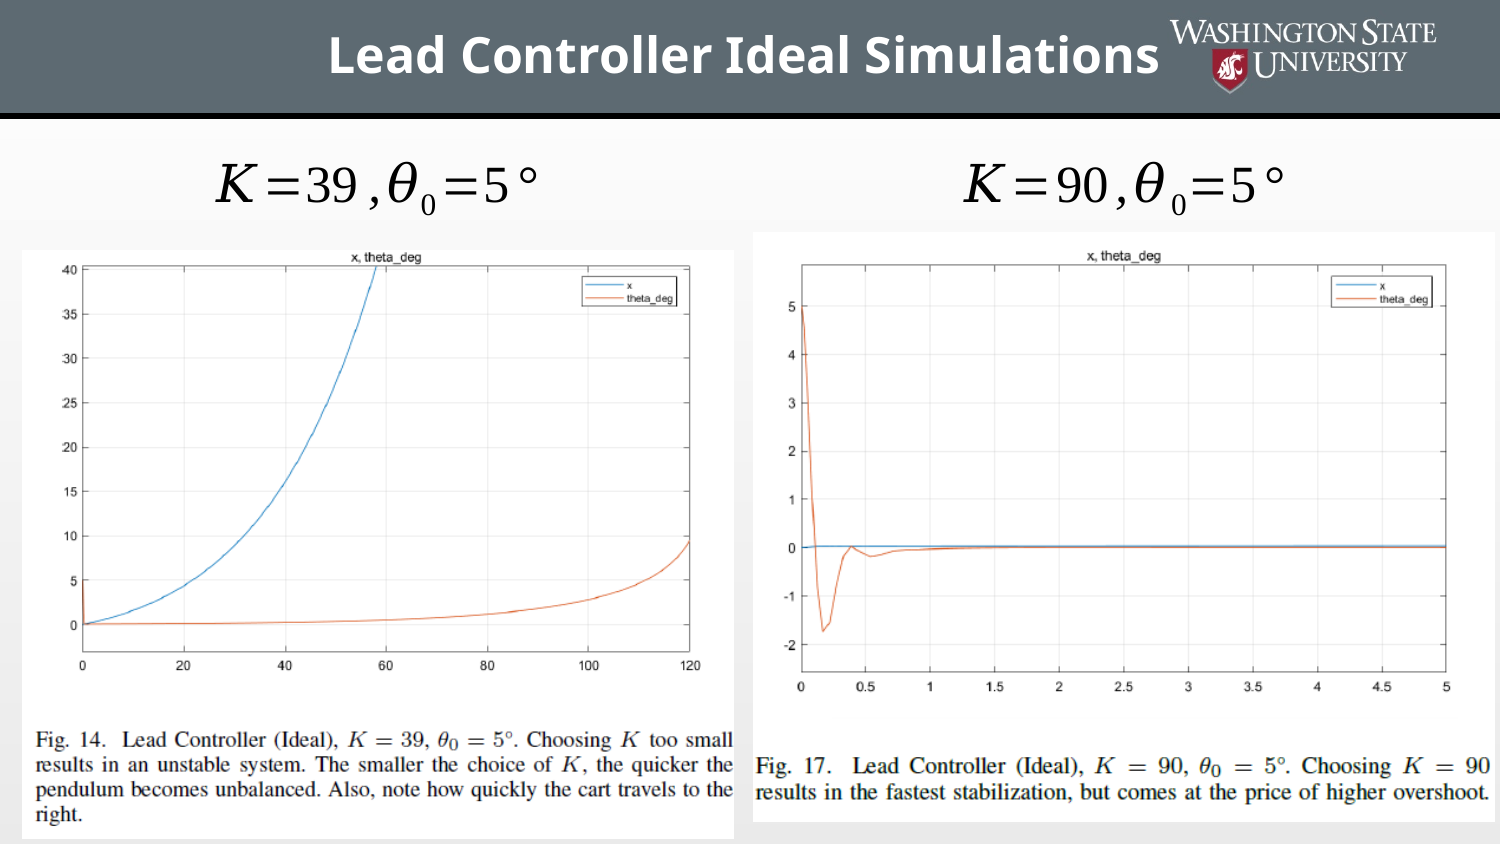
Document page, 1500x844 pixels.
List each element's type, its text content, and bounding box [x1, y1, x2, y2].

picture [0, 0, 1500, 113]
picture [752, 232, 1495, 822]
picture [21, 250, 734, 840]
title Lead Controller Ideal Simulations [0, 22, 1488, 93]
text_box [737, 708, 1500, 844]
